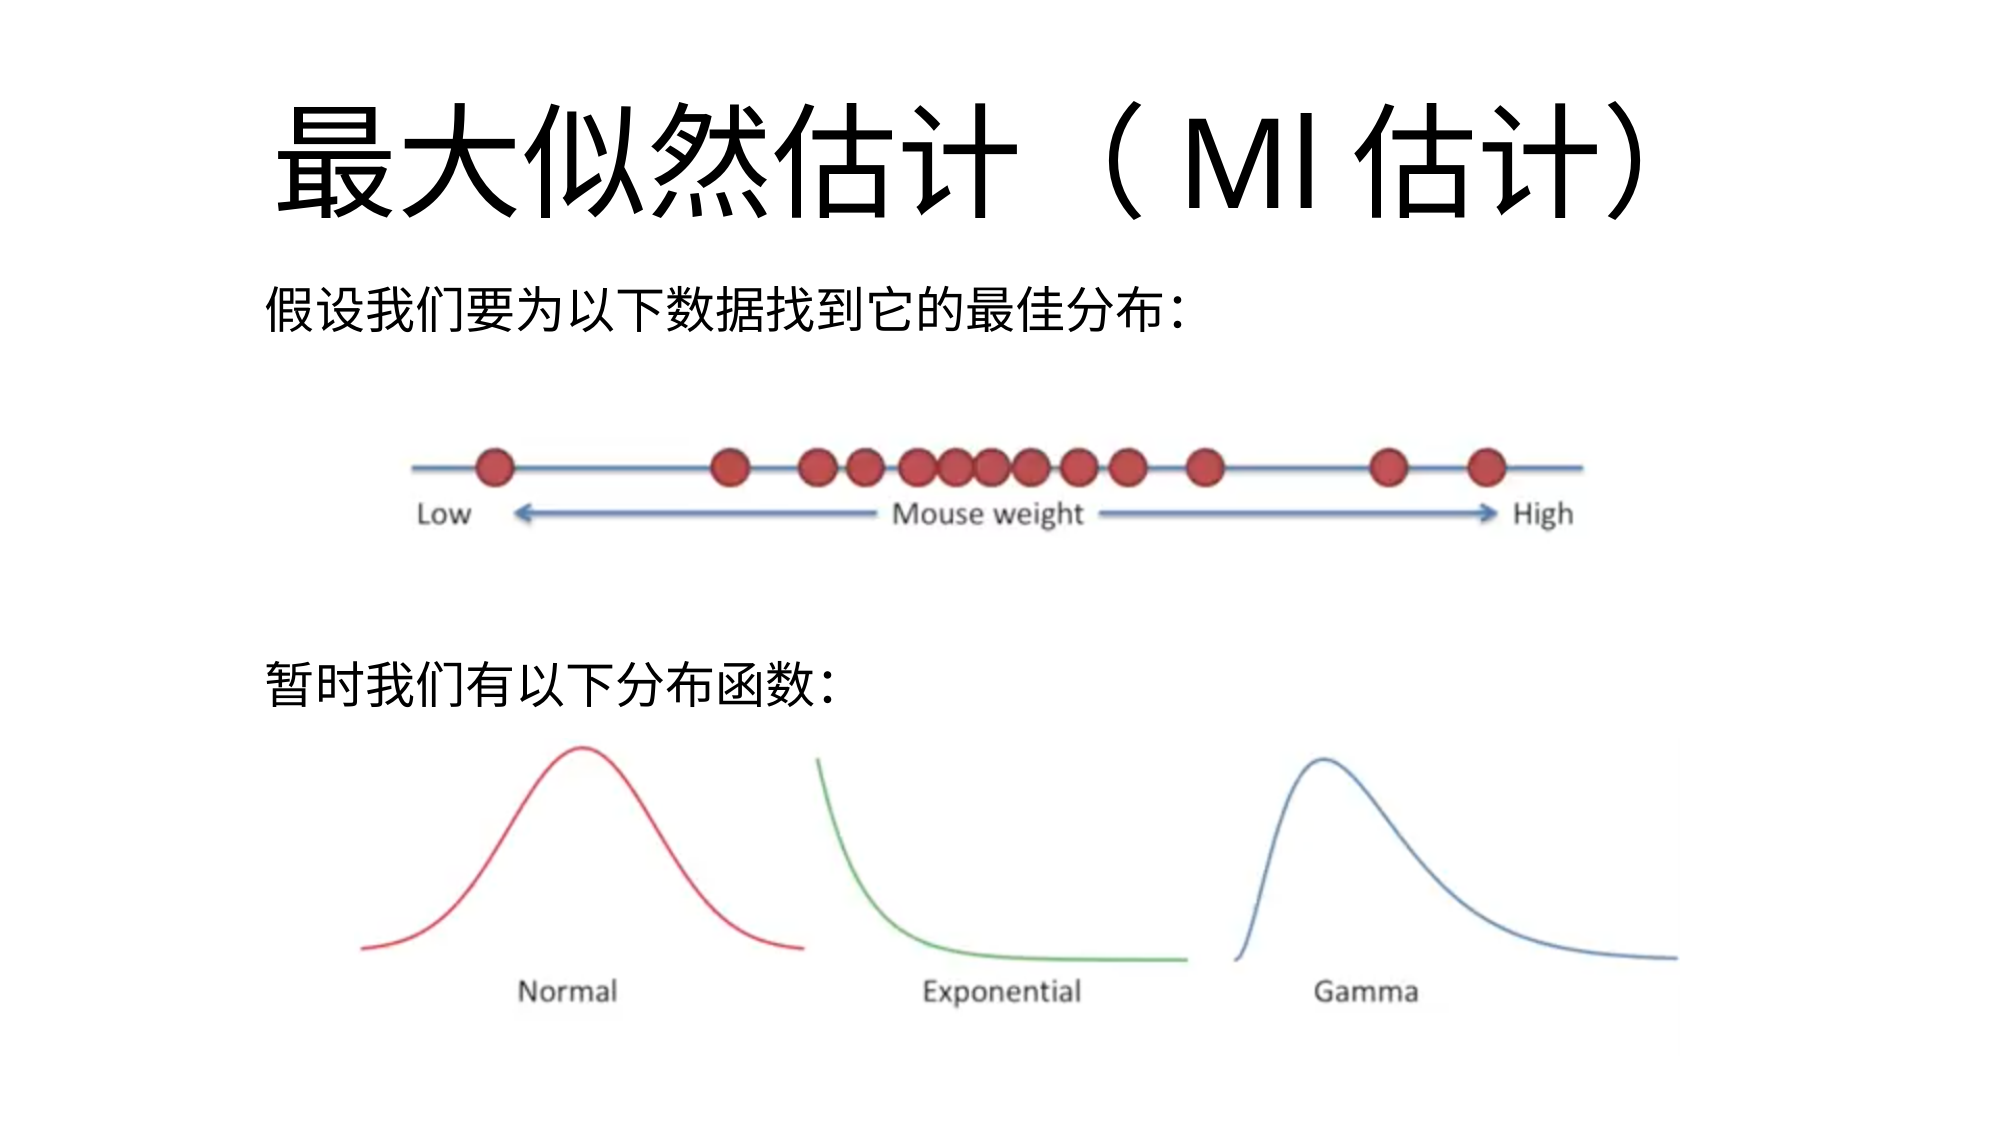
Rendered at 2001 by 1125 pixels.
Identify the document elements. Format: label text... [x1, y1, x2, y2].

subtitle 假设我们要为以下数据找到它的最佳分布： 暂时我们有以下分布函数： [249, 278, 1750, 1037]
title 最大似然估计（Ml估计） [249, 73, 1750, 244]
picture [394, 429, 1606, 546]
picture [354, 738, 1680, 1056]
